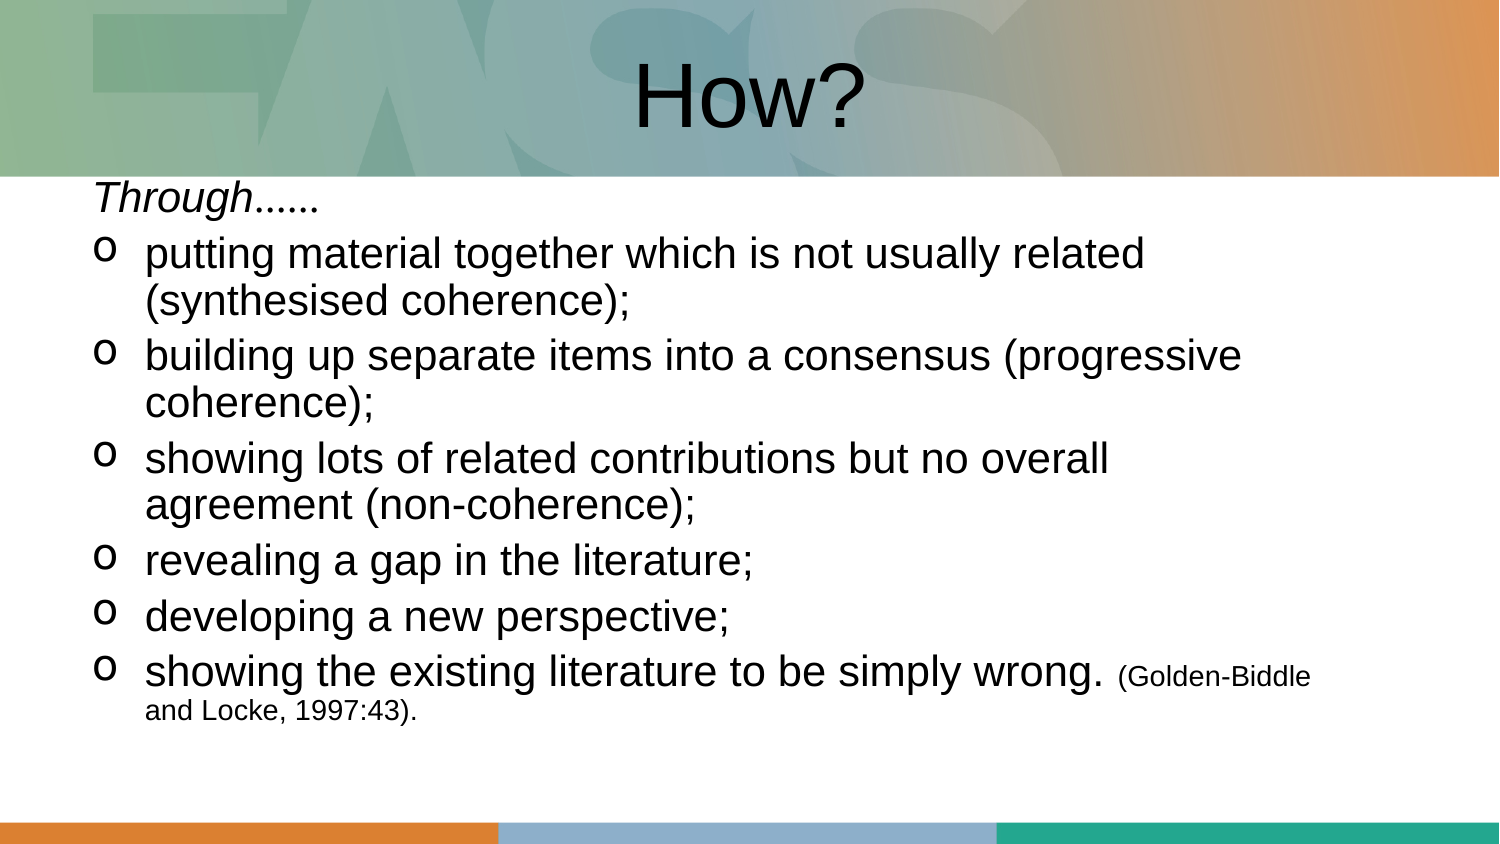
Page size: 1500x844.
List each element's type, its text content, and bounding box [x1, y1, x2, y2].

title How? [112, 28, 1388, 132]
picture [0, 0, 1499, 844]
list Through...... putting material together which is not usually related (synthesised coherence); building up separate items into a consensus (progressive coherence); showing lots of related contributions but no overall agreement (non-coherence); revealing a gap in the literature; developing a new perspective; showing the existing literature to be simply wrong. (Golden-Biddle and Locke, 1997:43). [76, 167, 1341, 738]
